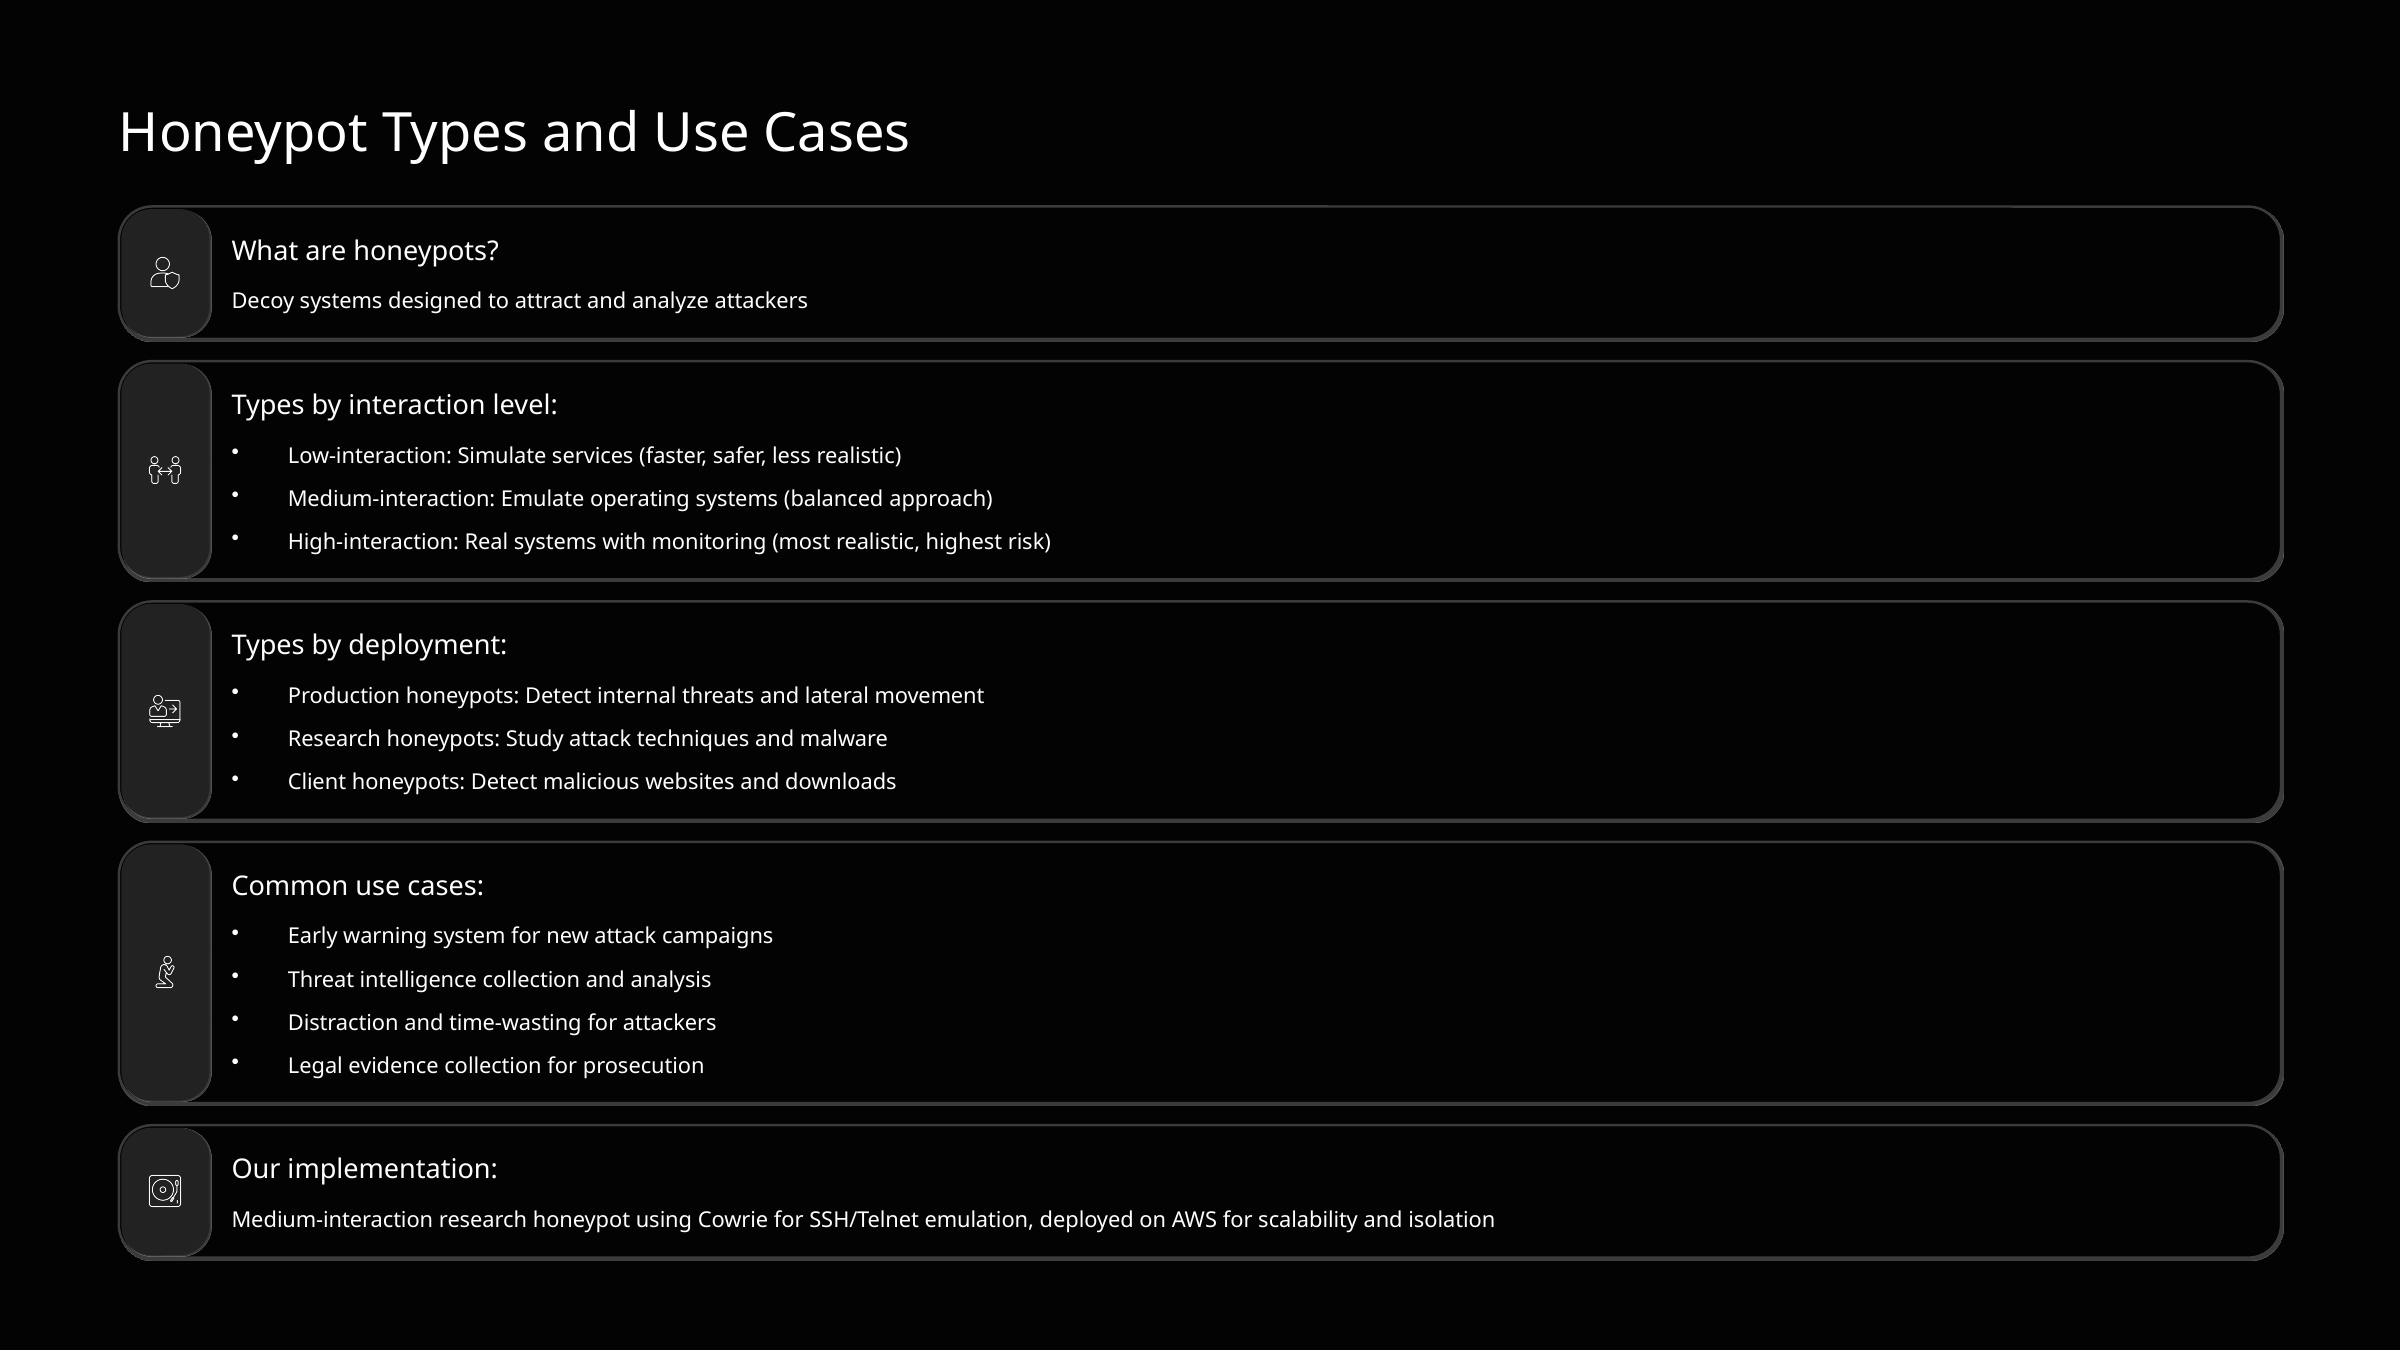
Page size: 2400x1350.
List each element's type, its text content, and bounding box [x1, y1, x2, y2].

text_box [121, 603, 210, 818]
text_box Our implementation: [231, 1149, 508, 1185]
picture [148, 955, 182, 990]
text_box Low-interaction: Simulate services (faster, safer, less realistic) [231, 433, 2257, 469]
text_box Early warning system for new attack campaigns [231, 914, 2257, 950]
text_box [118, 601, 2282, 820]
text_box Types by deployment: [231, 625, 526, 661]
text_box Medium-interaction research honeypot using Cowrie for SSH/Telnet emulation, deployed on AWS for scalability and isolation [231, 1197, 2257, 1233]
text_box Legal evidence collection for prosecution [231, 1043, 2257, 1079]
text_box Distraction and time-wasting for attackers [231, 1000, 2257, 1036]
text_box [121, 1127, 210, 1256]
text_box [121, 844, 210, 1101]
text_box Medium-interaction: Emulate operating systems (balanced approach) [231, 476, 2257, 512]
picture [148, 453, 182, 487]
text_box Common use cases: [231, 866, 508, 901]
picture [148, 256, 182, 290]
text_box Honeypot Types and Use Cases [118, 93, 955, 163]
text_box [118, 206, 2282, 339]
text_box Client honeypots: Detect malicious websites and downloads [231, 759, 2257, 796]
text_box [121, 363, 210, 577]
text_box High-interaction: Real systems with monitoring (most realistic, highest risk) [231, 519, 2257, 555]
picture [148, 1174, 182, 1209]
text_box What are honeypots? [231, 231, 516, 266]
text_box [118, 841, 2282, 1104]
text_box Threat intelligence collection and analysis [231, 957, 2257, 993]
text_box [118, 1125, 2282, 1258]
text_box [118, 361, 2282, 580]
text_box Production honeypots: Detect internal threats and lateral movement [231, 673, 2257, 709]
picture [148, 694, 182, 728]
text_box Research honeypots: Study attack techniques and malware [231, 716, 2257, 753]
text_box Types by interaction level: [231, 385, 579, 421]
text_box Decoy systems designed to attract and analyze attackers [231, 278, 2257, 315]
text_box [121, 209, 210, 337]
